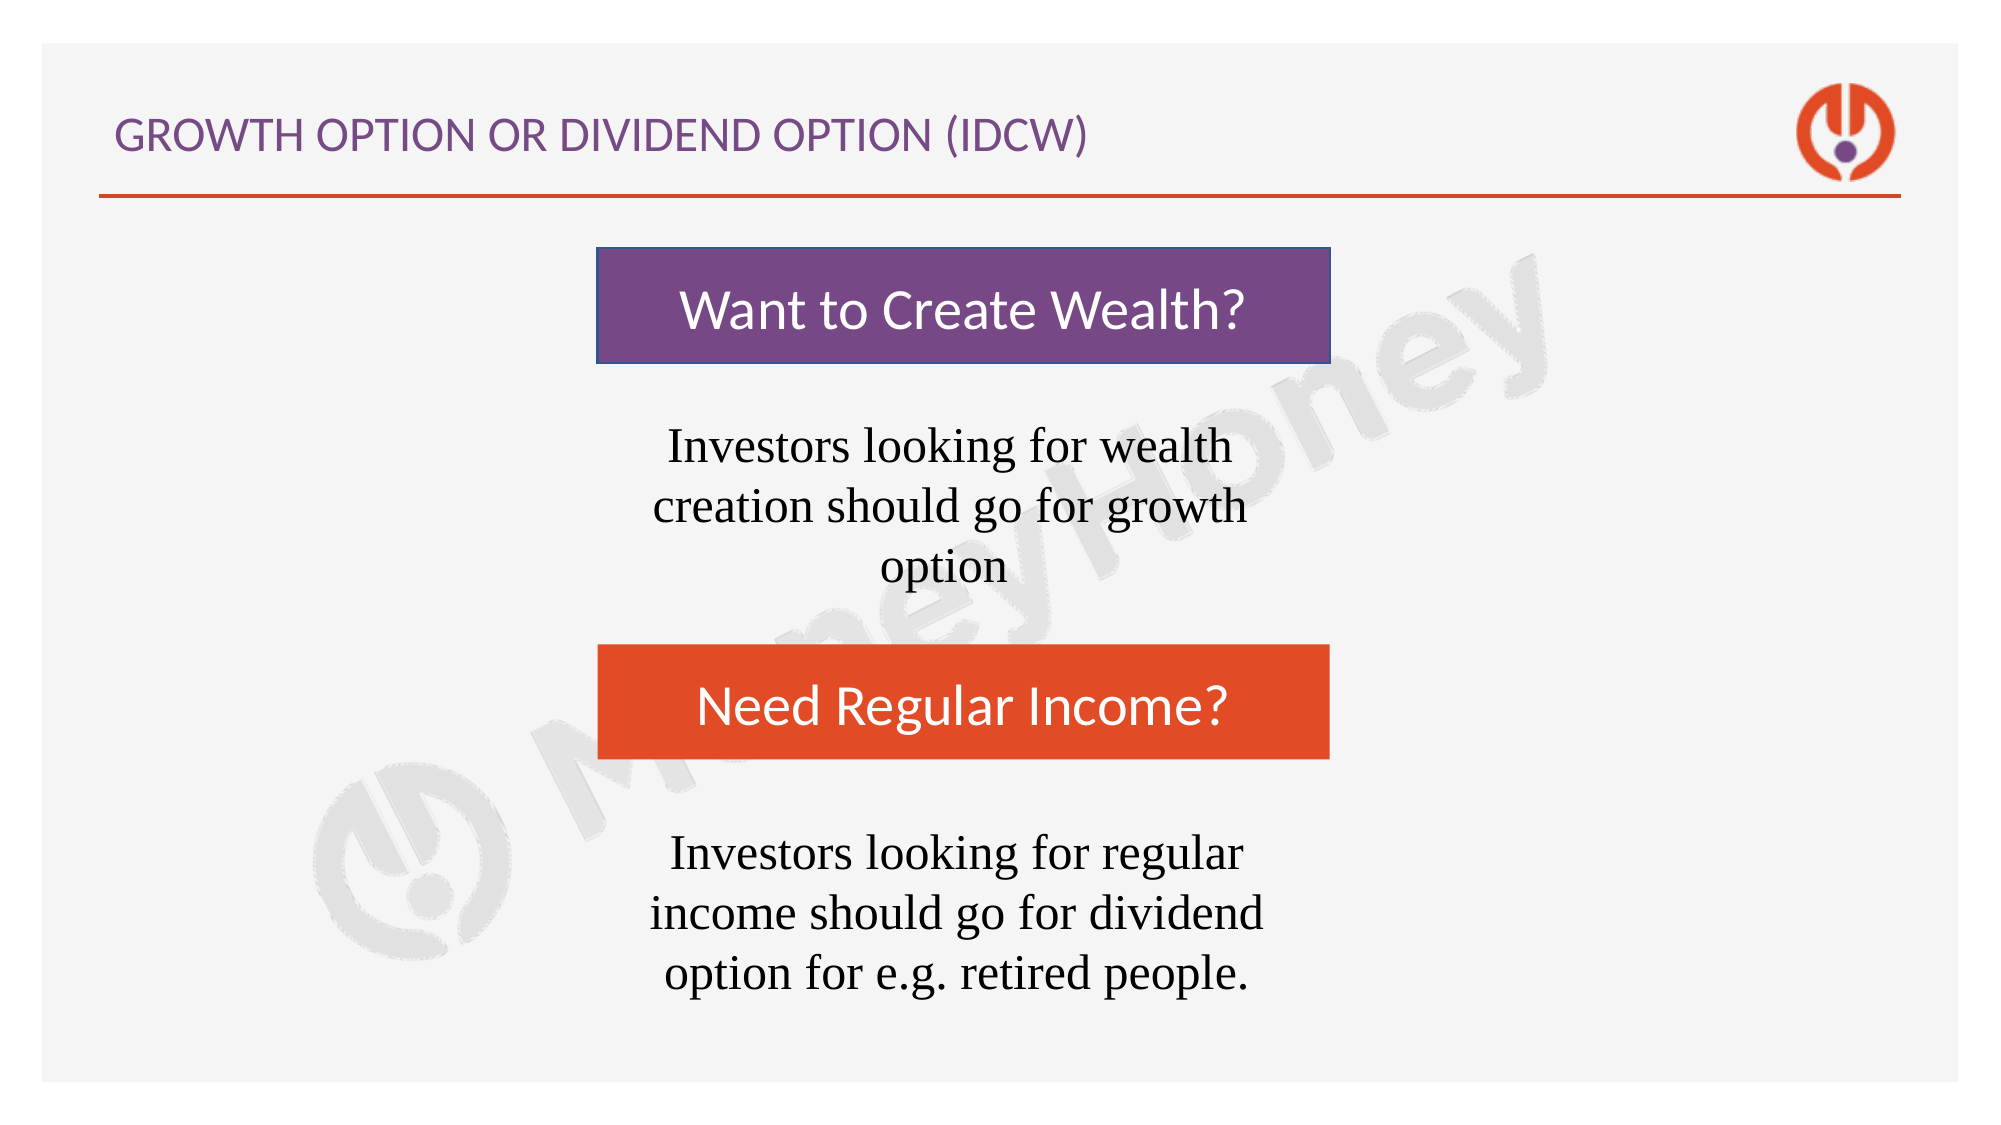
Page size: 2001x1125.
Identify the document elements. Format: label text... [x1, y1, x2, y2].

picture [1796, 83, 1901, 182]
text_box Investors looking for regular income should go for dividend option for e.g. retired people. [597, 812, 1317, 1007]
text_box Want to Create Wealth? [596, 247, 1331, 364]
title GROWTH OPTION OR DIVIDEND OPTION (IDCW) [99, 73, 1901, 197]
text_box Need Regular Income? [596, 643, 1331, 760]
text_box Investors looking for wealth creation should go for growth option [597, 405, 1303, 601]
